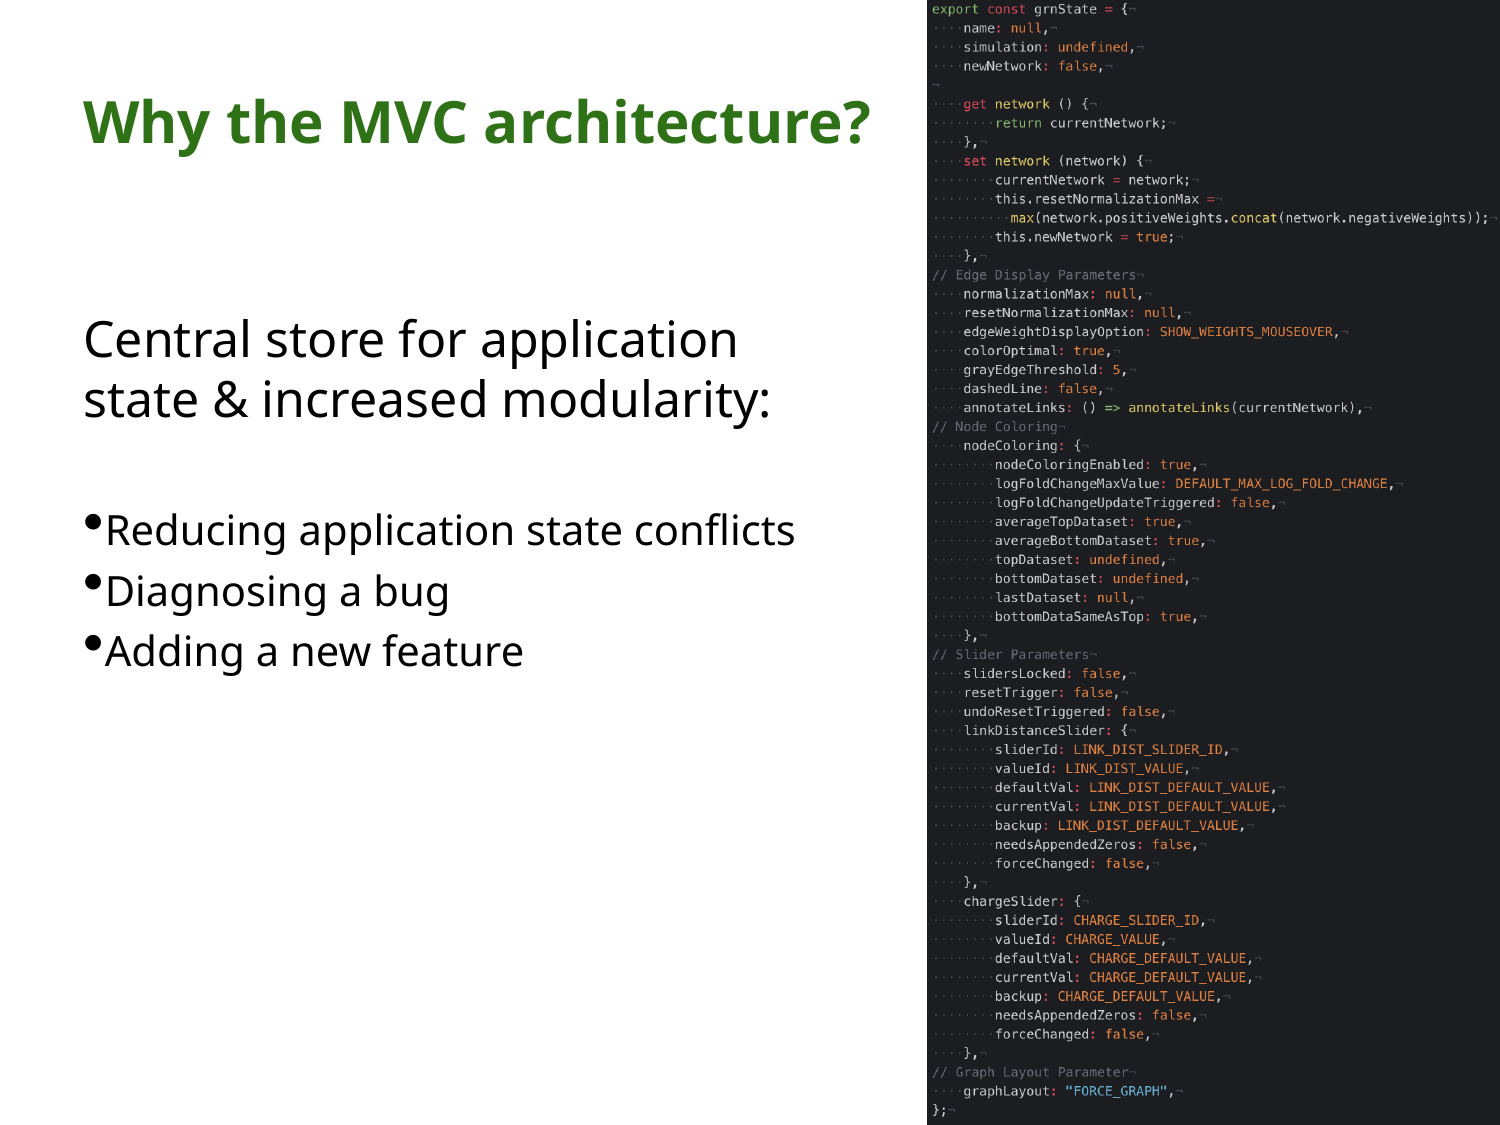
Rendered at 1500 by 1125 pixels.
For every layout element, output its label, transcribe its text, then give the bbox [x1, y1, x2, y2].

picture [927, 0, 1500, 1125]
list Central store for application state & increased modularity: Reducing application state conflicts Diagnosing a bug Adding a new feature [74, 298, 842, 1025]
title Why the MVC architecture? [74, 44, 927, 196]
